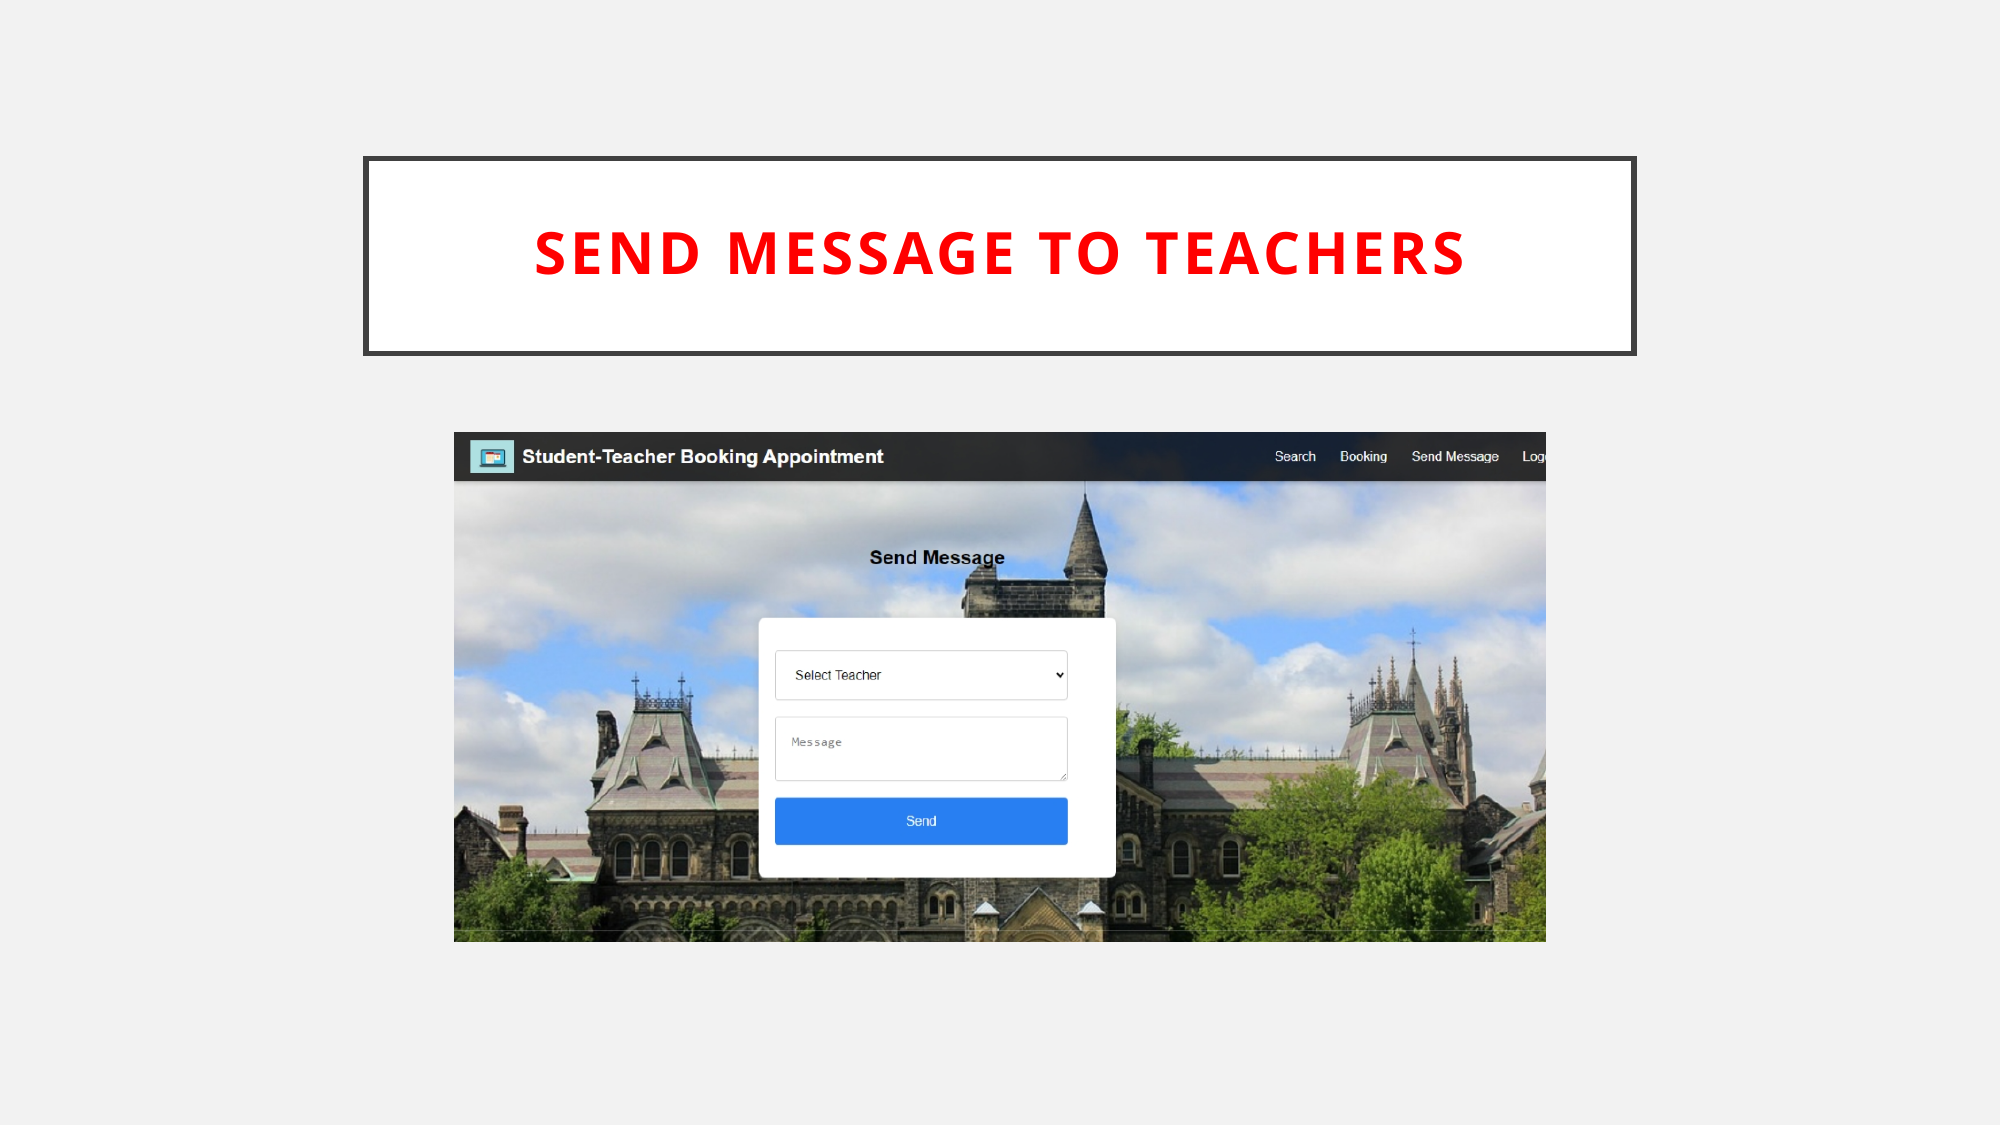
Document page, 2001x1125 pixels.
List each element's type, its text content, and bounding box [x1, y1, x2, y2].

title SEND MESSAGE TO TEACHERS [363, 156, 1637, 356]
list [454, 432, 1545, 942]
